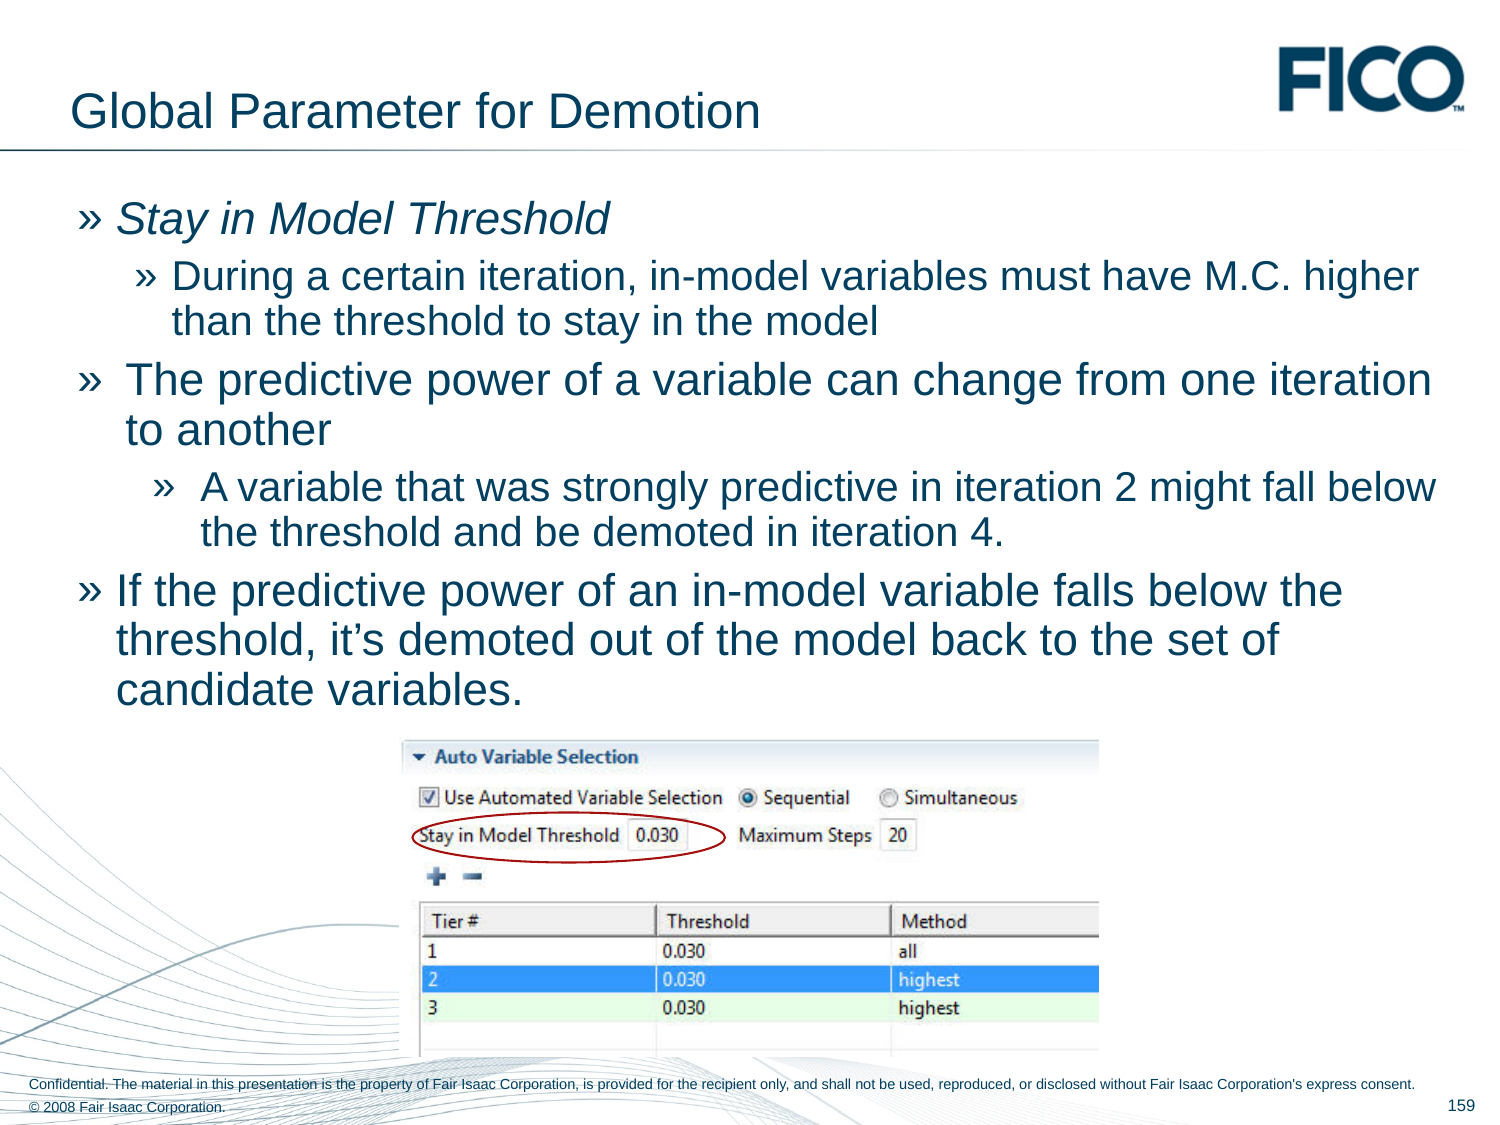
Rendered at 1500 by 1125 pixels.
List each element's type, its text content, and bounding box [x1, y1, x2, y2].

title Global Parameter for Demotion [62, 0, 1463, 139]
picture [0, 0, 1500, 1125]
list Stay in Model Threshold During a certain iteration, in-model variables must have M.C. higher than the threshold to stay in the model The predictive power of a variable can change from one iteration to another A variable that was strongly predictive in iteration 2 might fall below the threshold and be demoted in iteration 4. If the predictive power of an in-model variable falls below the threshold, it’s demoted out of the model back to the set of candidate variables. [62, 187, 1463, 802]
